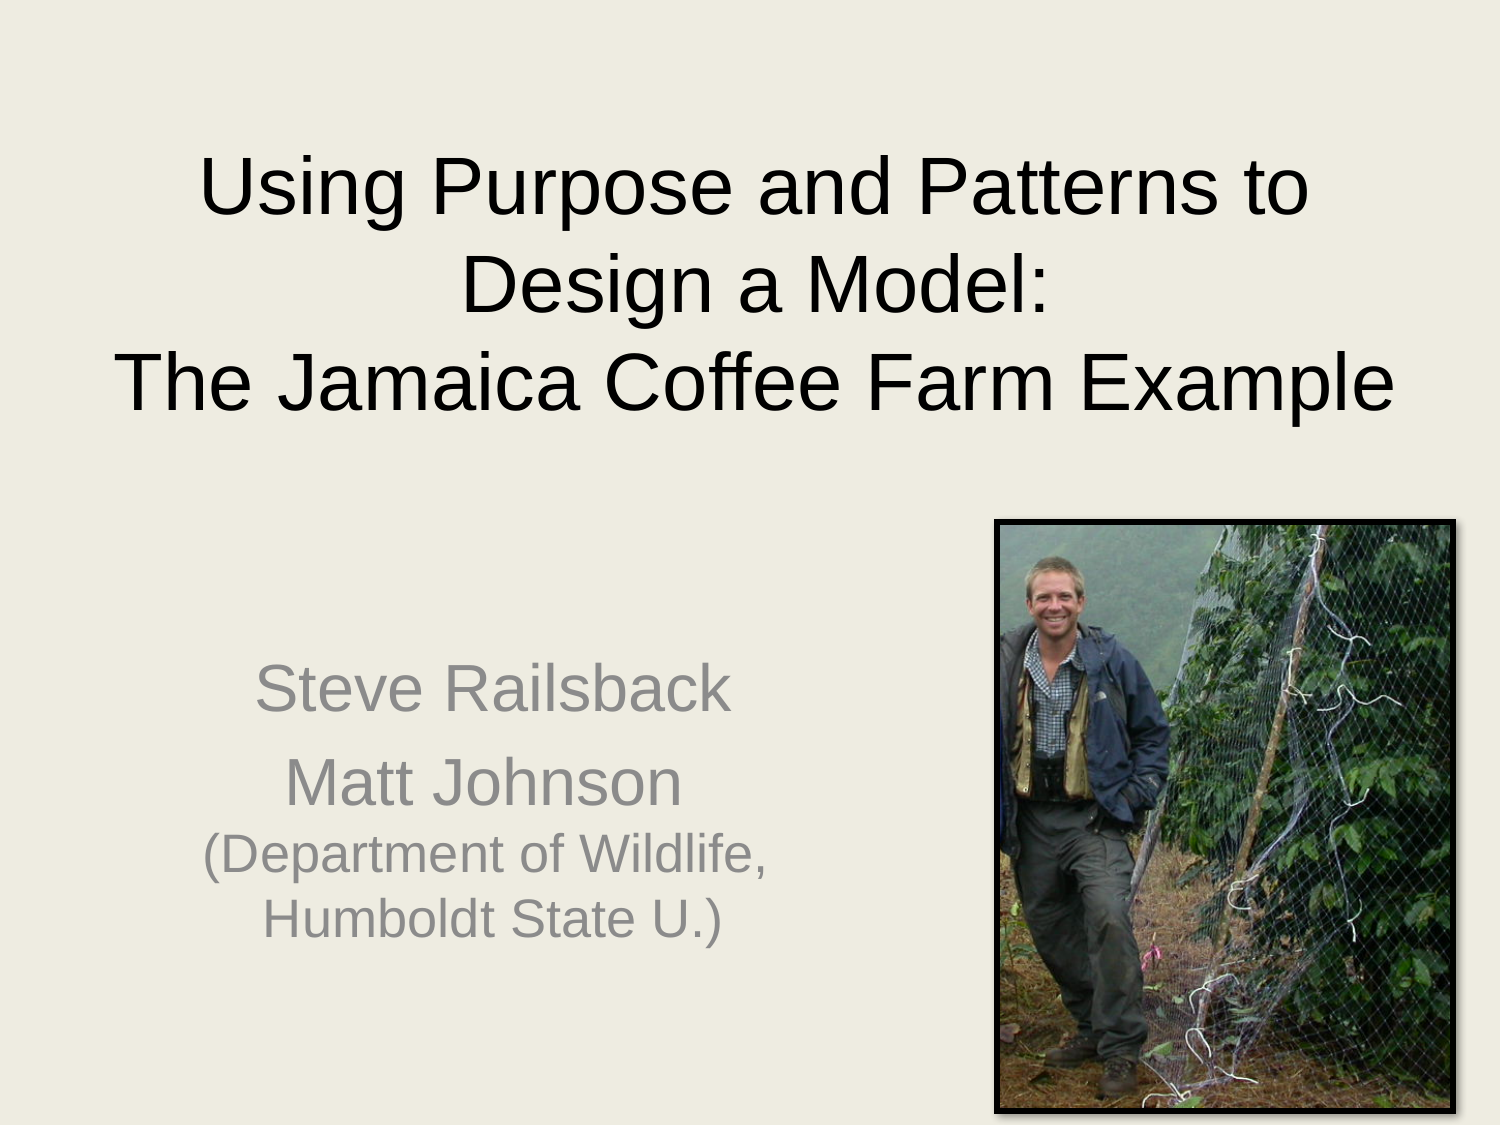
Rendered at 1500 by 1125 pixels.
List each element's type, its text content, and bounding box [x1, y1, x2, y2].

subtitle Steve Railsback Matt Johnson (Department of Wildlife, Humboldt State U.) [0, 637, 988, 1050]
picture [999, 524, 1451, 1108]
title Using Purpose and Patterns to Design a Model: The Jamaica Coffee Farm Example [62, 96, 1450, 463]
